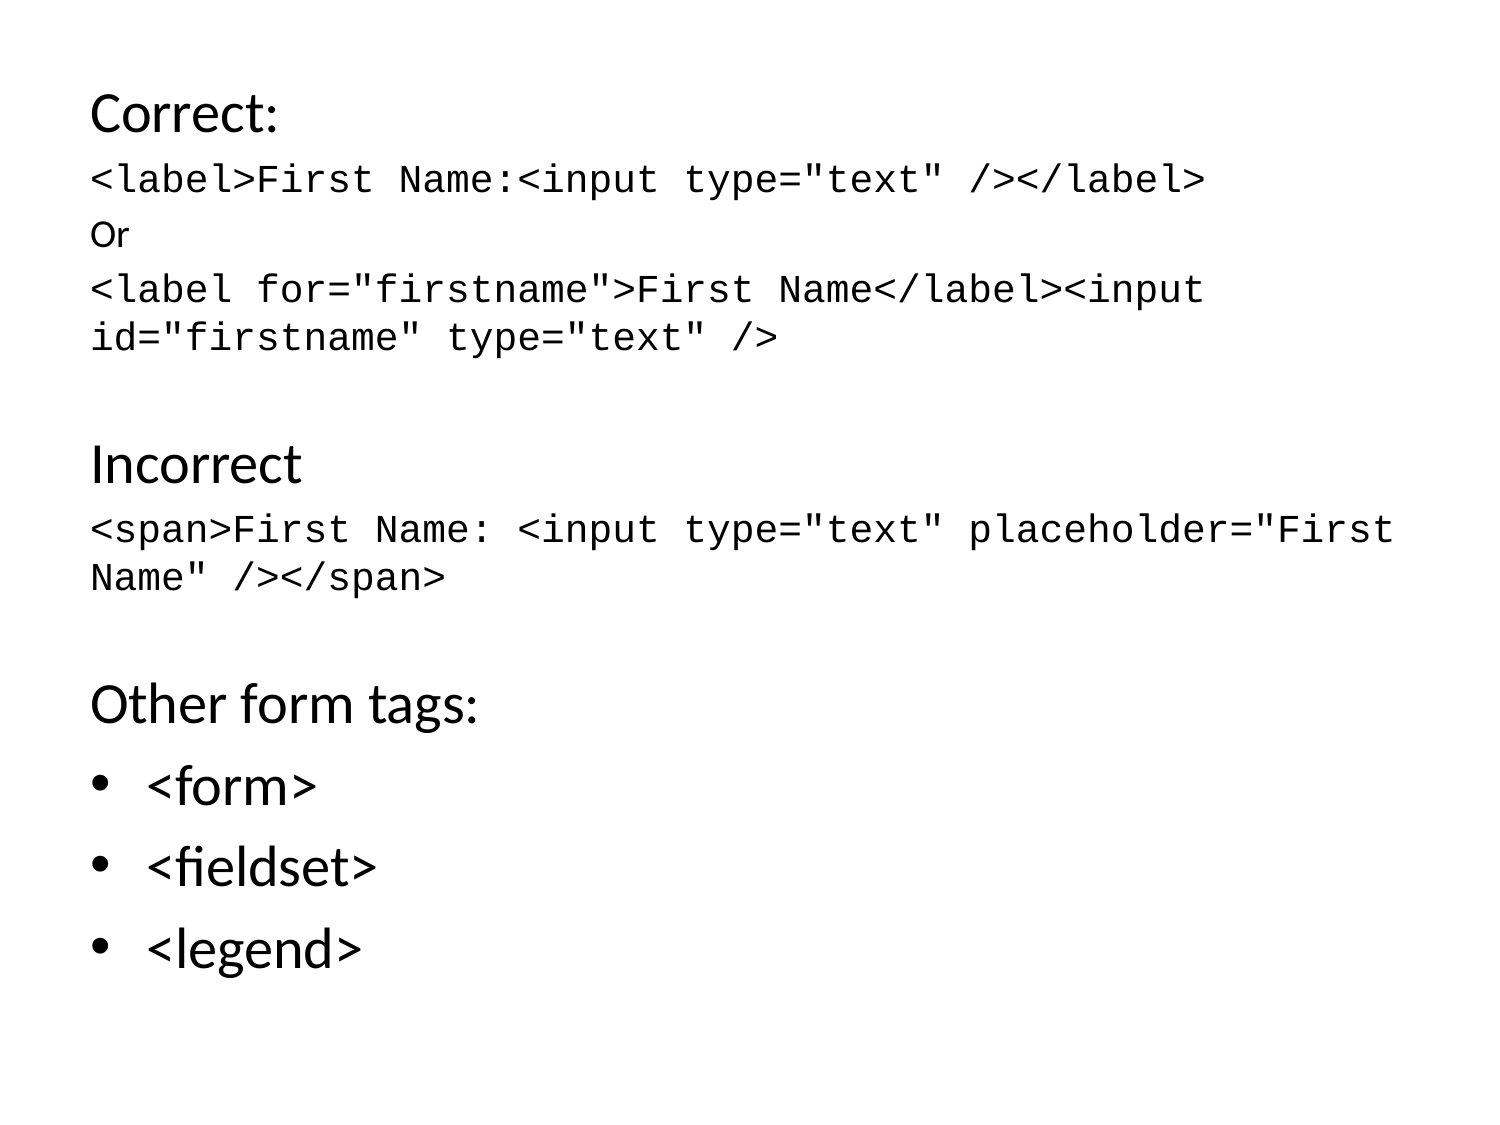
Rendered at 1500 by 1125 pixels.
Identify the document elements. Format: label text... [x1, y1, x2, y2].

list Correct: <label>First Name:<input type="text" /></label> Or <label for="firstname">First Name</label><input id="firstname" type="text" /> Incorrect <span>First Name: <input type="text" placeholder="First Name" /></span> Other form tags: <form> <fieldset> <legend> [75, 7, 1425, 1078]
